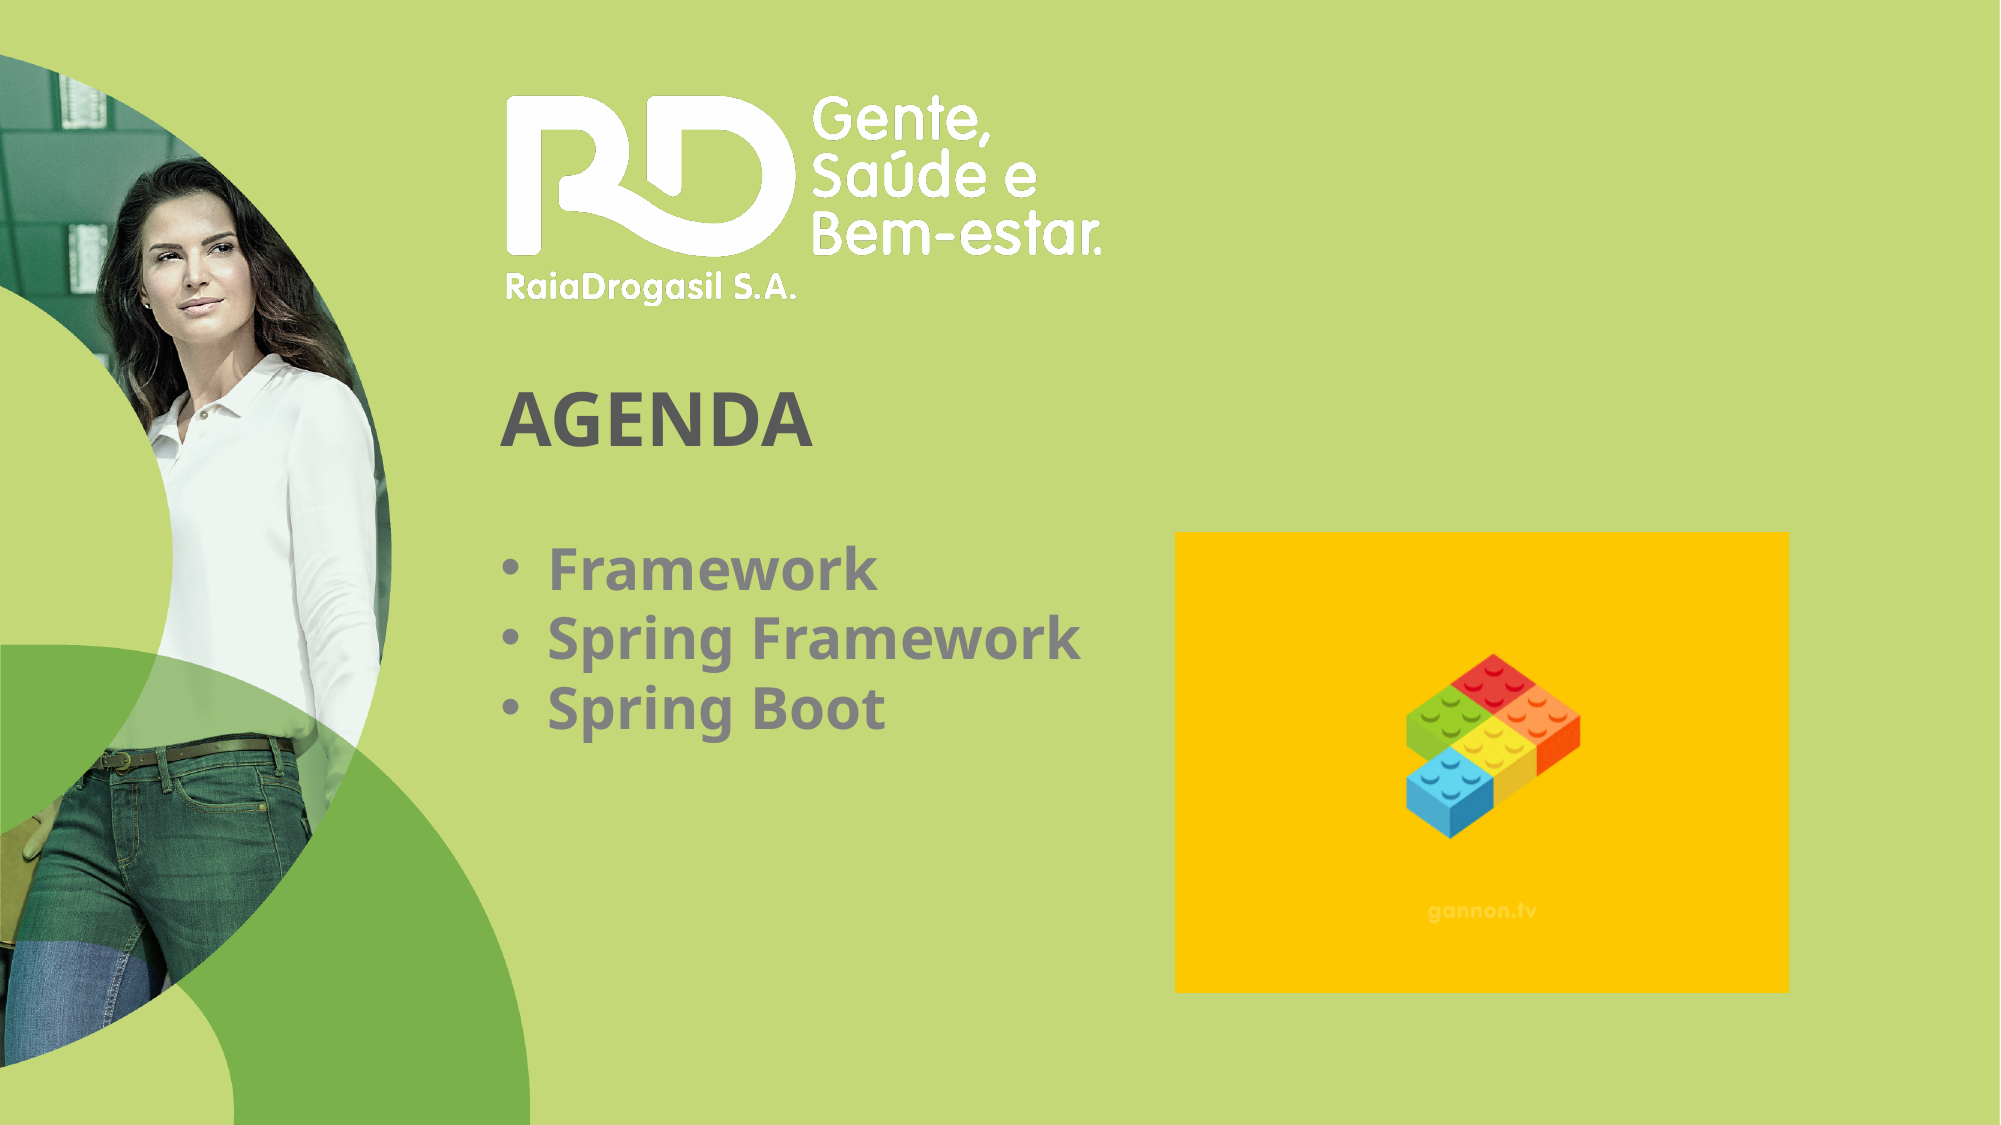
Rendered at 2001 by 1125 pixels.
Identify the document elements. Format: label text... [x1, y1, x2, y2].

picture [0, 0, 2000, 1125]
text_box AGENDA Framework Spring Framework Spring Boot [485, 364, 1641, 862]
